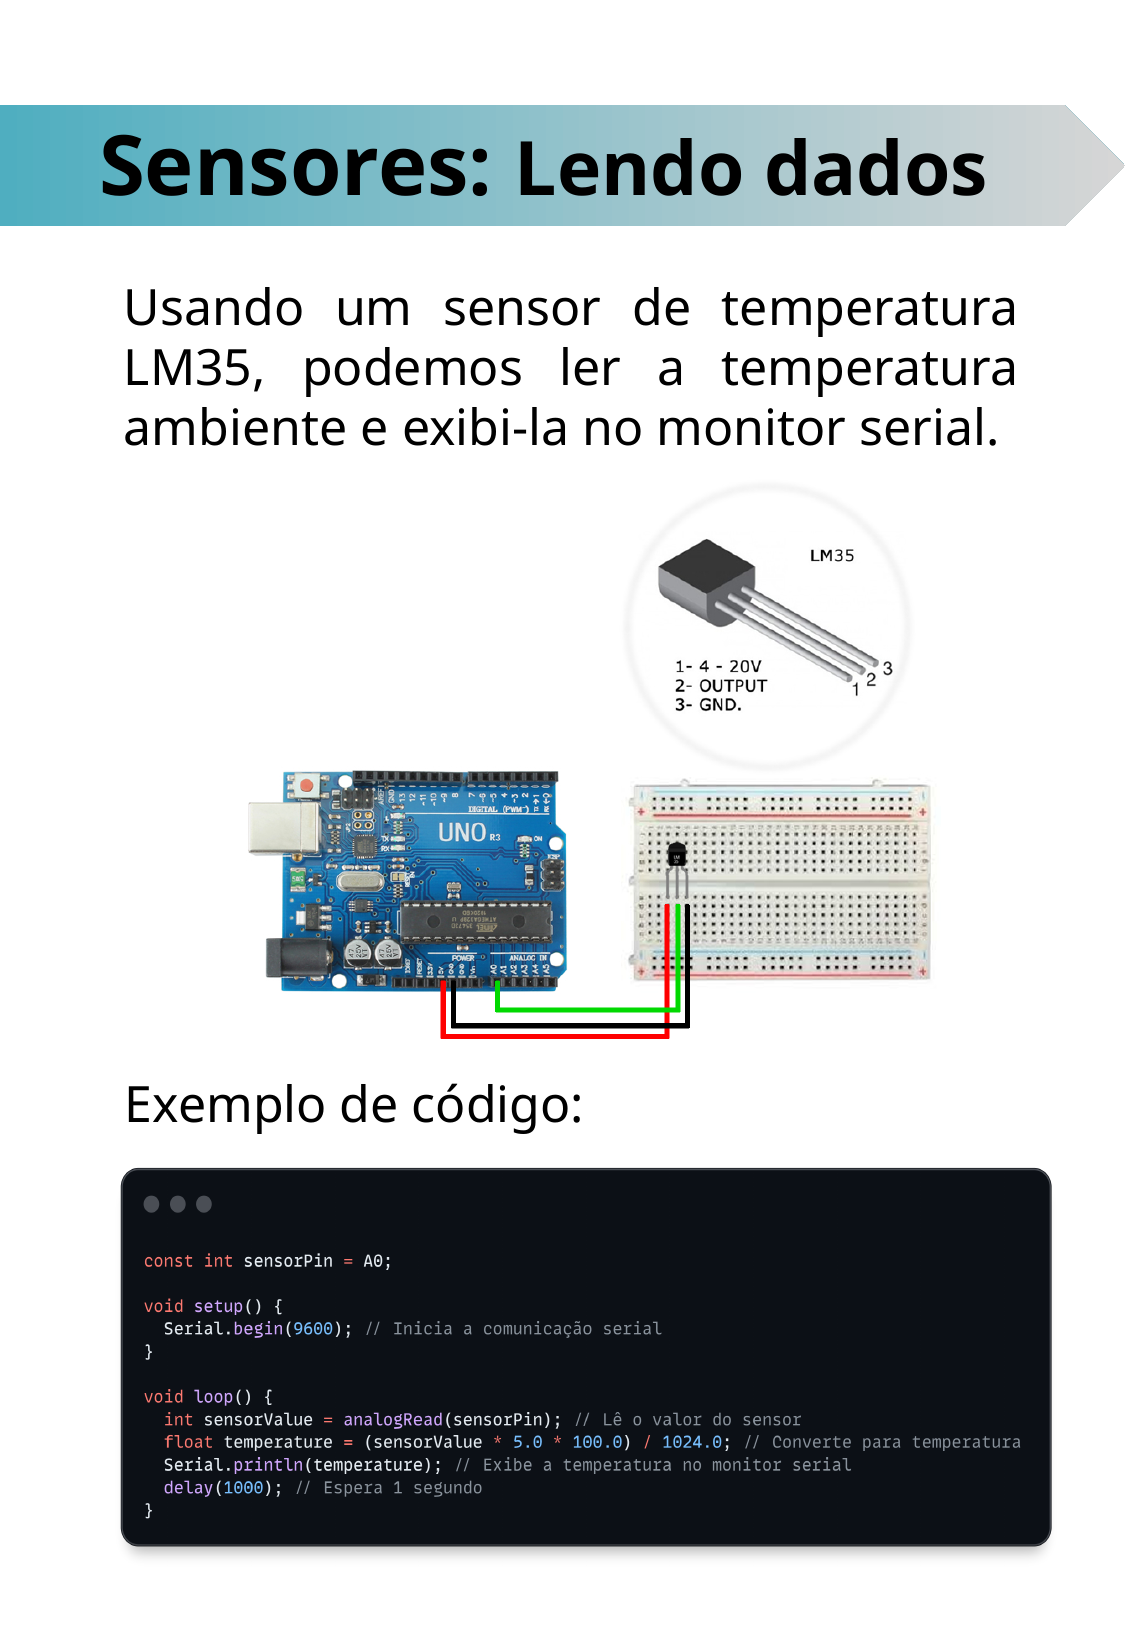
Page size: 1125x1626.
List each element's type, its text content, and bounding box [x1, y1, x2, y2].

text_box Exemplo de código: [110, 1064, 1035, 1107]
picture [118, 477, 1024, 1065]
text_box Usando um sensor de temperatura LM35, podemos ler a temperatura ambiente e exibi-la no monitor serial. [109, 267, 1034, 463]
text_box [0, 104, 1073, 228]
picture [84, 1107, 1088, 1607]
text_box Sensores: Lendo dados [84, 105, 1125, 220]
